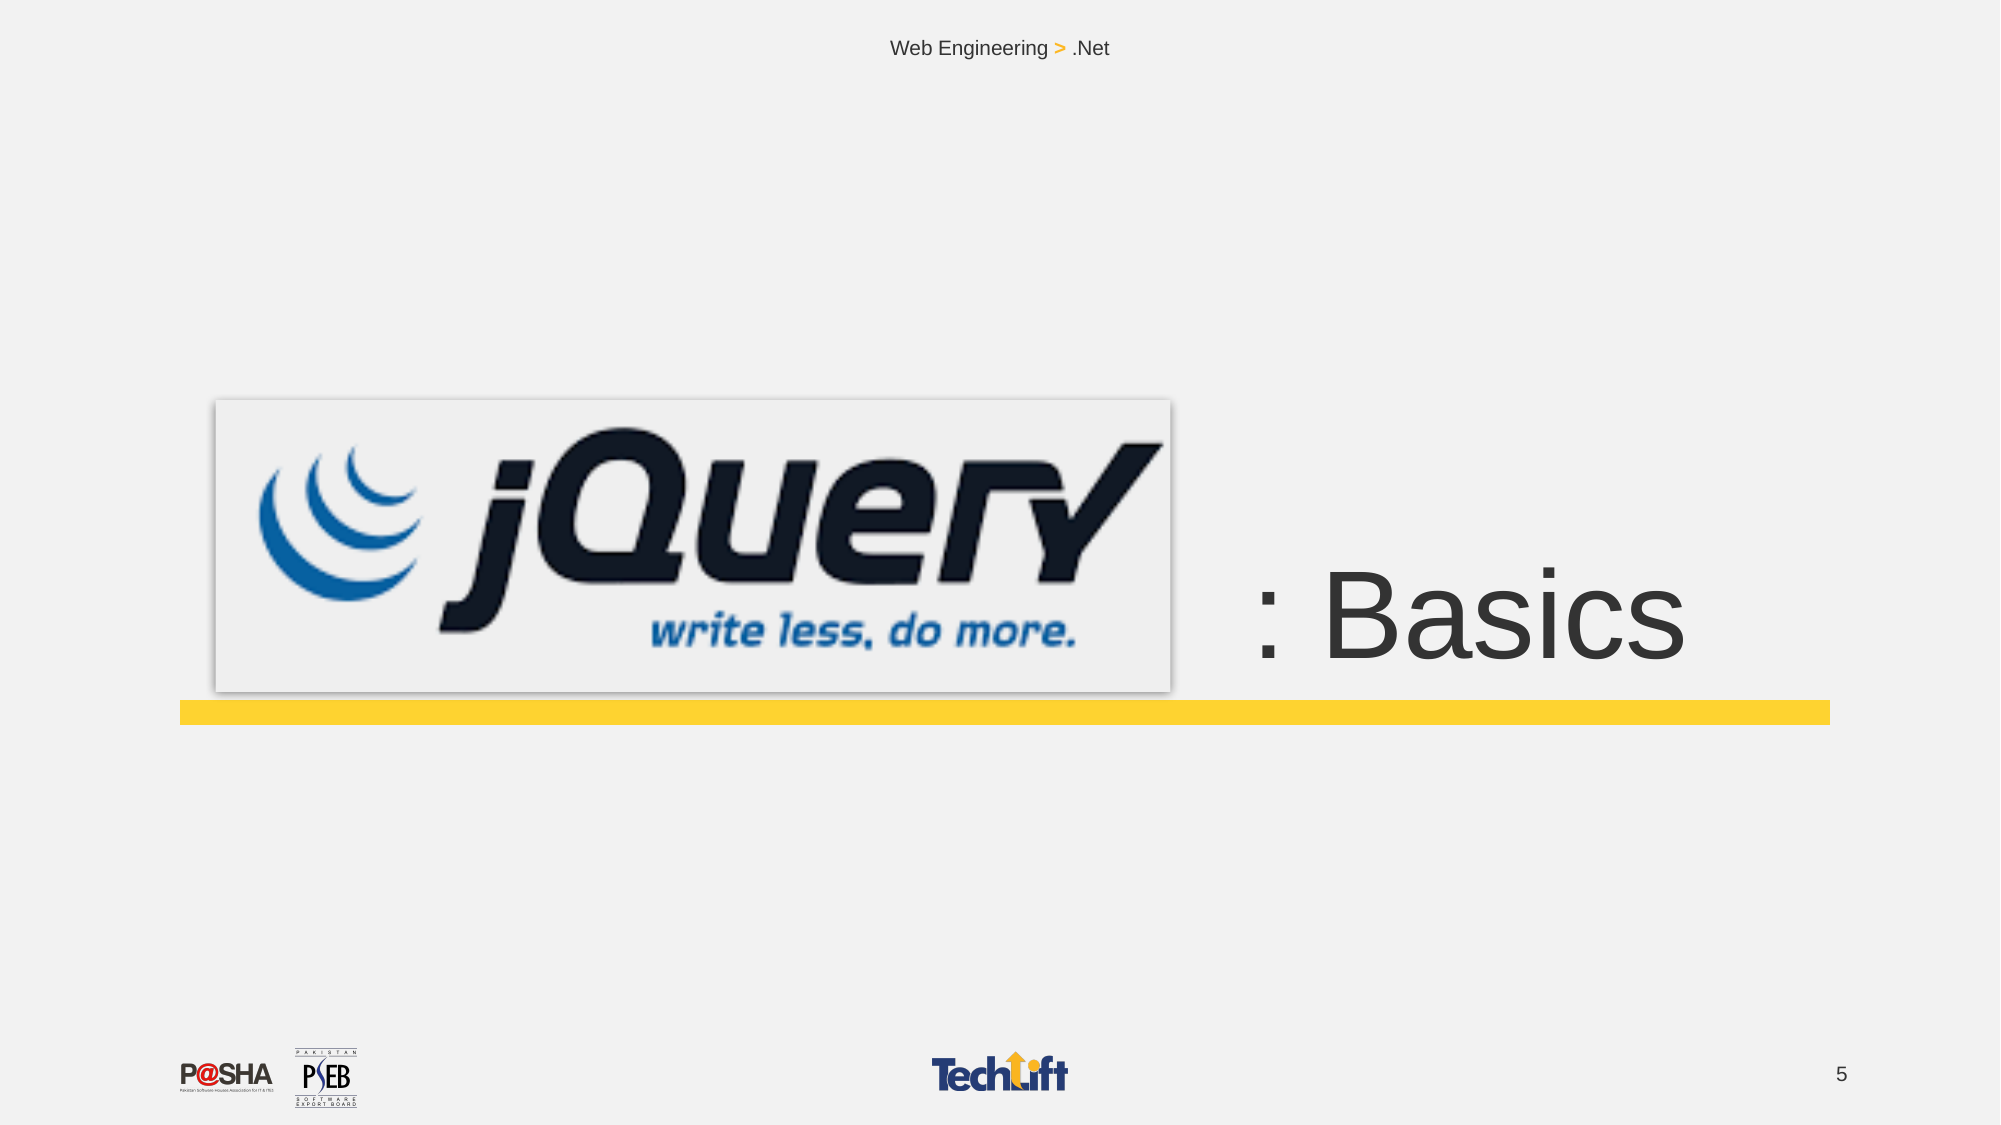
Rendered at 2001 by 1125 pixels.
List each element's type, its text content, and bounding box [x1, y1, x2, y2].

slide_number 5 [1412, 1042, 1863, 1103]
picture [932, 1051, 1068, 1091]
title : Basics [1236, 487, 1771, 692]
picture [180, 1063, 274, 1093]
picture [295, 1048, 357, 1108]
footer Web Engineering > .Net [662, 17, 1338, 77]
picture [215, 400, 1171, 692]
